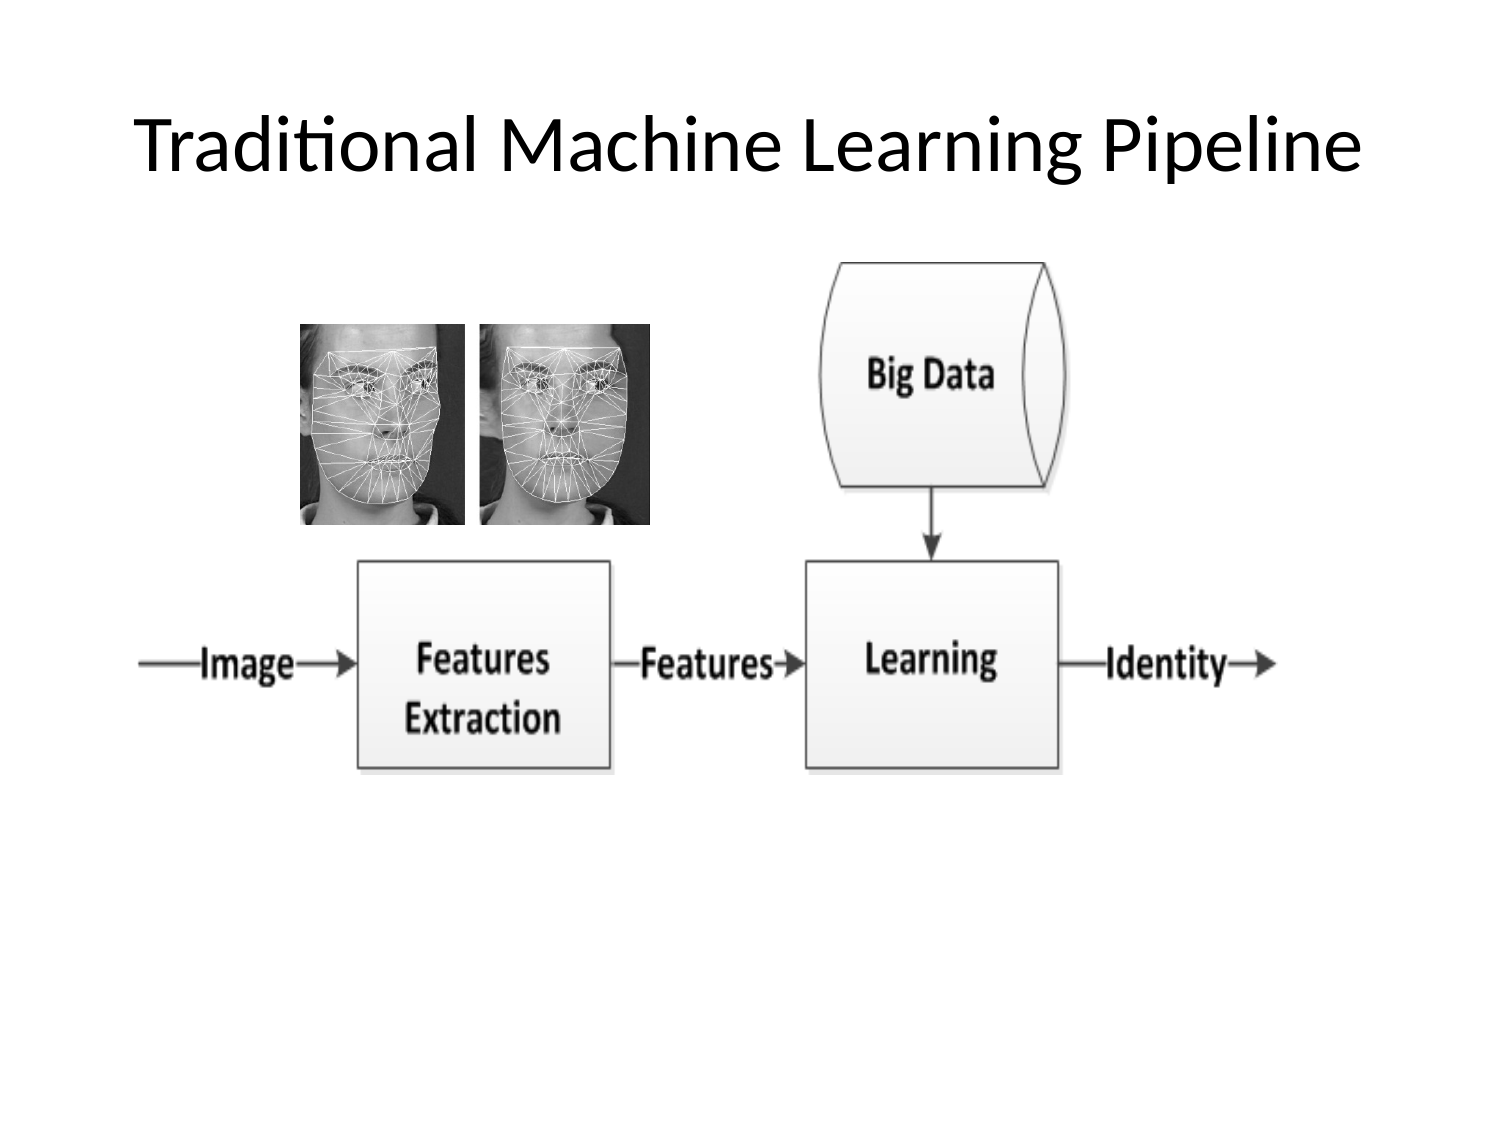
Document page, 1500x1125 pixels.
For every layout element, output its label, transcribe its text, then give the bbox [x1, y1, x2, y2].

picture [137, 262, 1278, 776]
title Traditional Machine Learning Pipeline [75, 45, 1425, 233]
